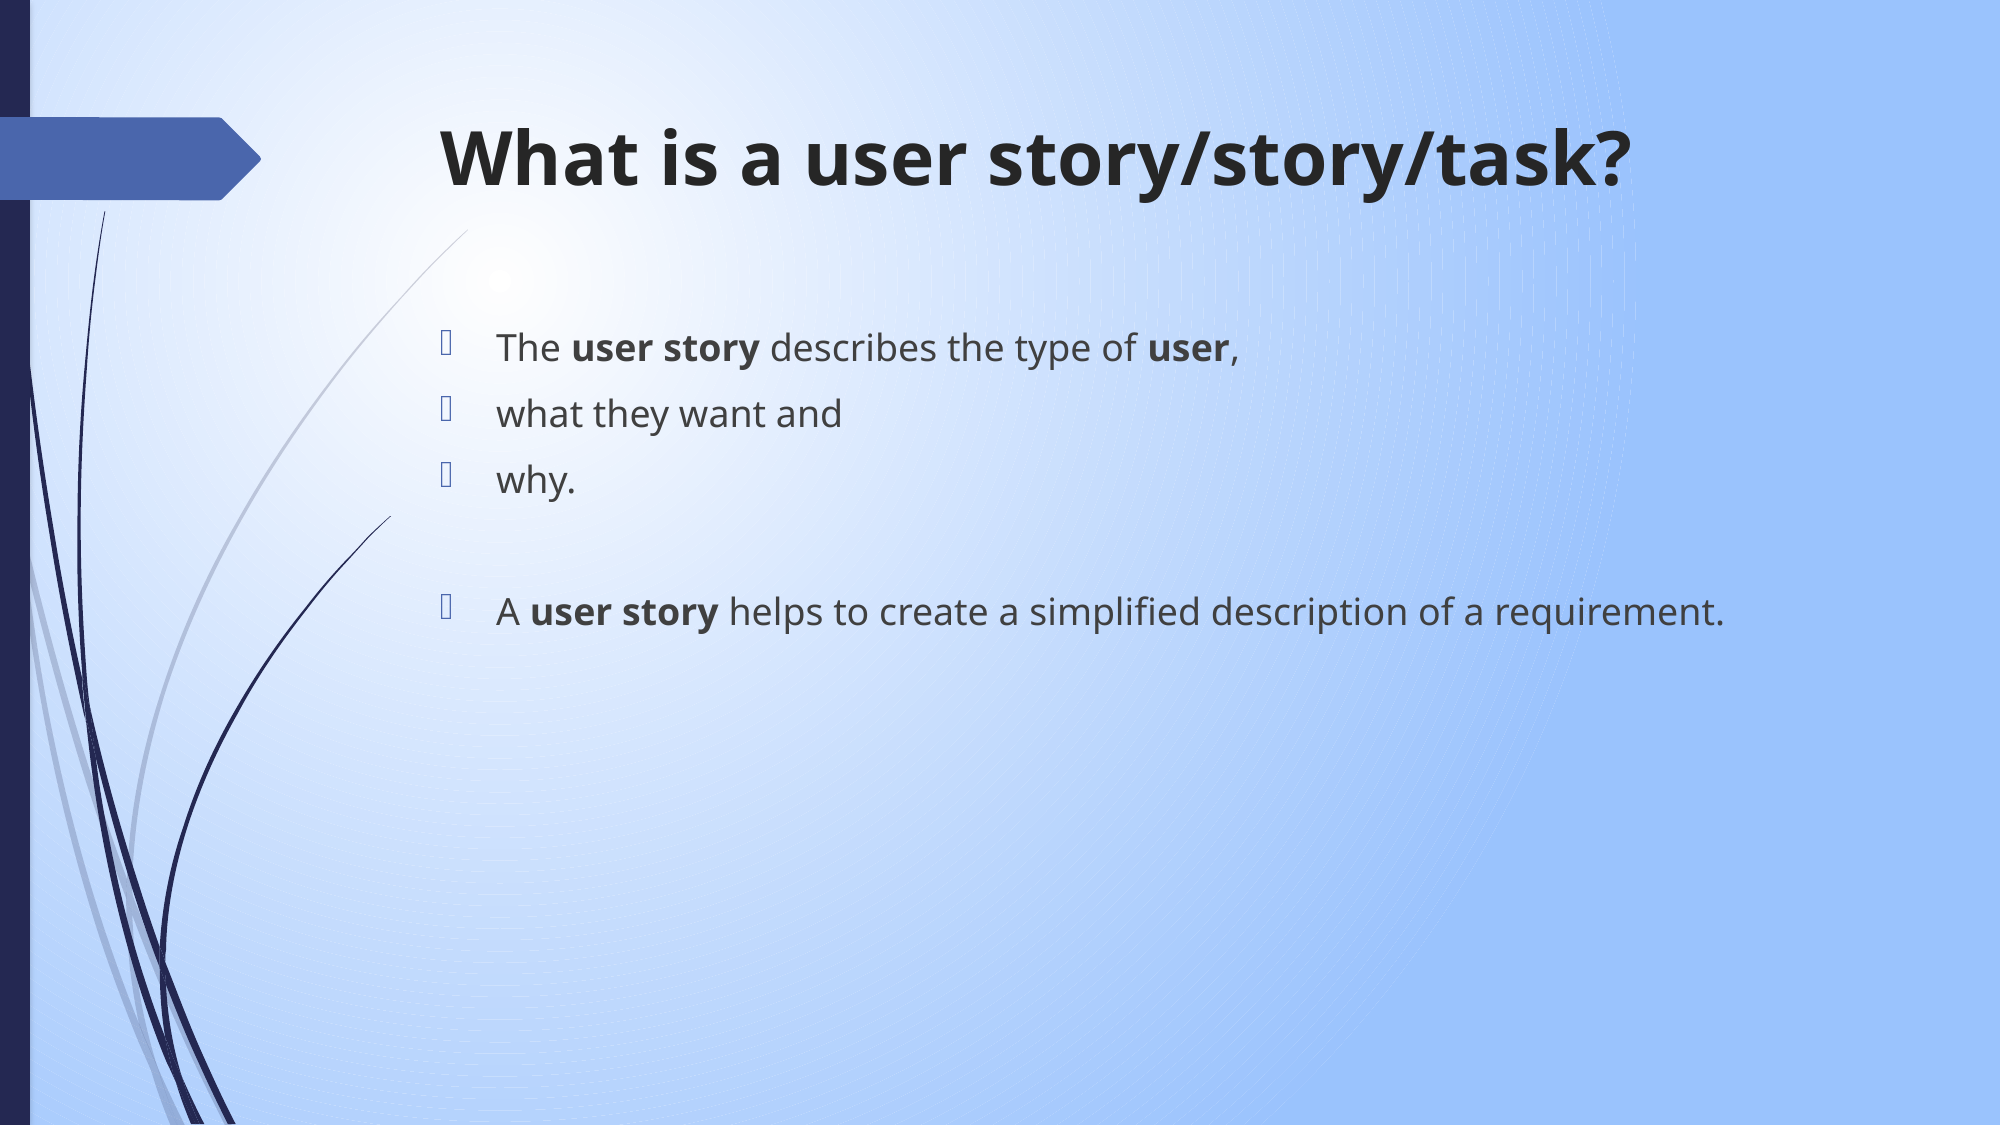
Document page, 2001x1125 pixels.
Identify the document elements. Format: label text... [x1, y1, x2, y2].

title What is a user story/story/task? [425, 102, 1888, 313]
list The user story describes the type of user, what they want and why. A user story helps to create a simplified description of a requirement. [424, 316, 1888, 970]
